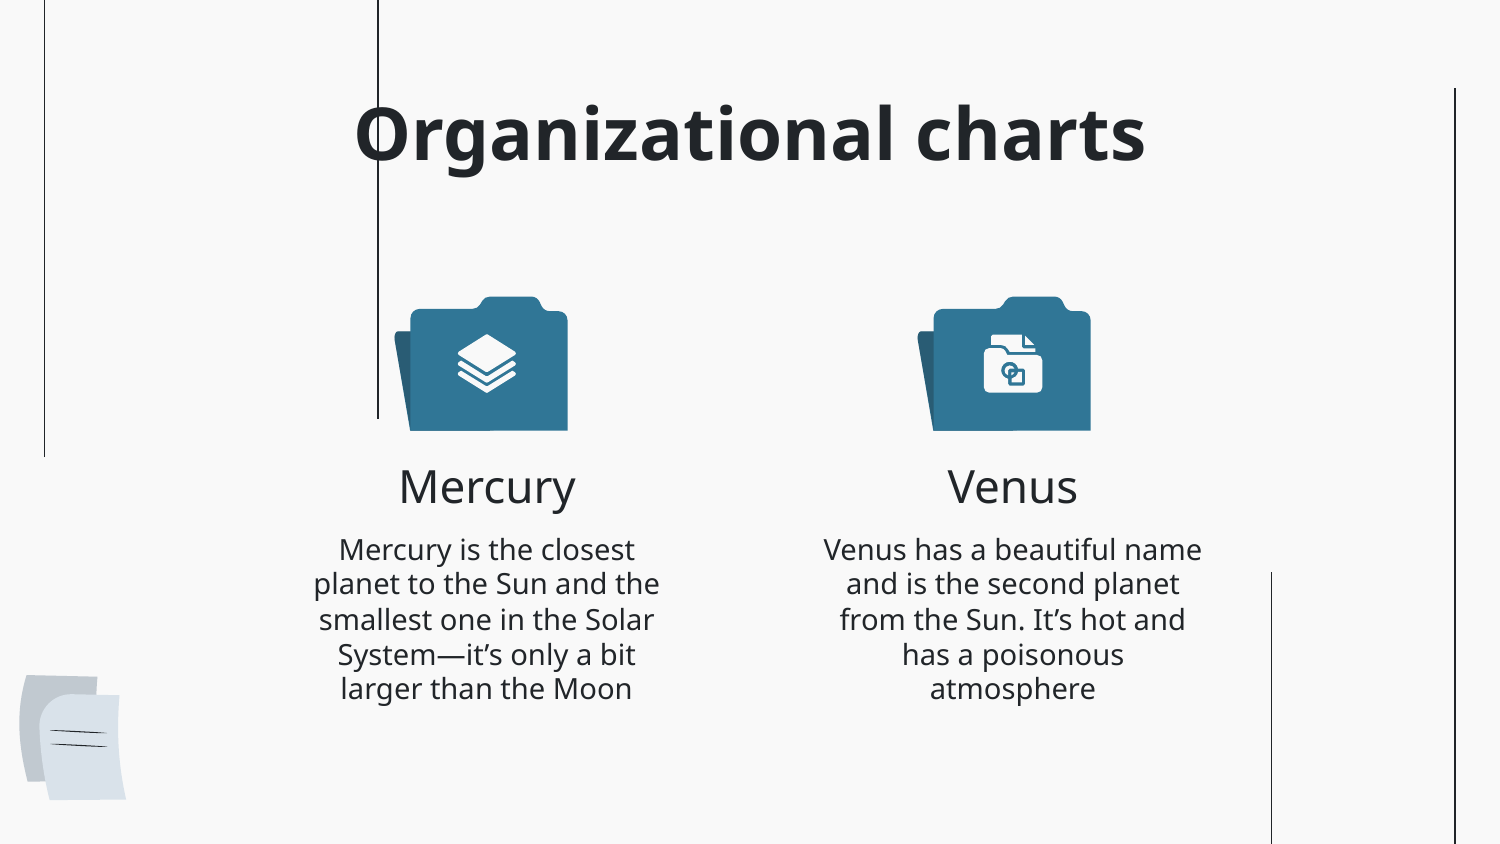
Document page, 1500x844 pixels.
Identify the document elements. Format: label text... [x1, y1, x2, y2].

subtitle Venus has a beautiful name and is the second planet from the Sun. It’s hot and has a poisonous atmosphere [807, 528, 1219, 682]
subtitle Mercury [281, 435, 693, 528]
title Organizational charts [118, 72, 1382, 167]
subtitle Venus [807, 435, 1219, 528]
subtitle Mercury is the closest planet to the Sun and the smallest one in the Solar System—it’s only a bit larger than the Moon [281, 528, 693, 682]
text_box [983, 334, 1043, 393]
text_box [917, 296, 1091, 431]
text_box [394, 296, 568, 431]
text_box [457, 334, 517, 394]
